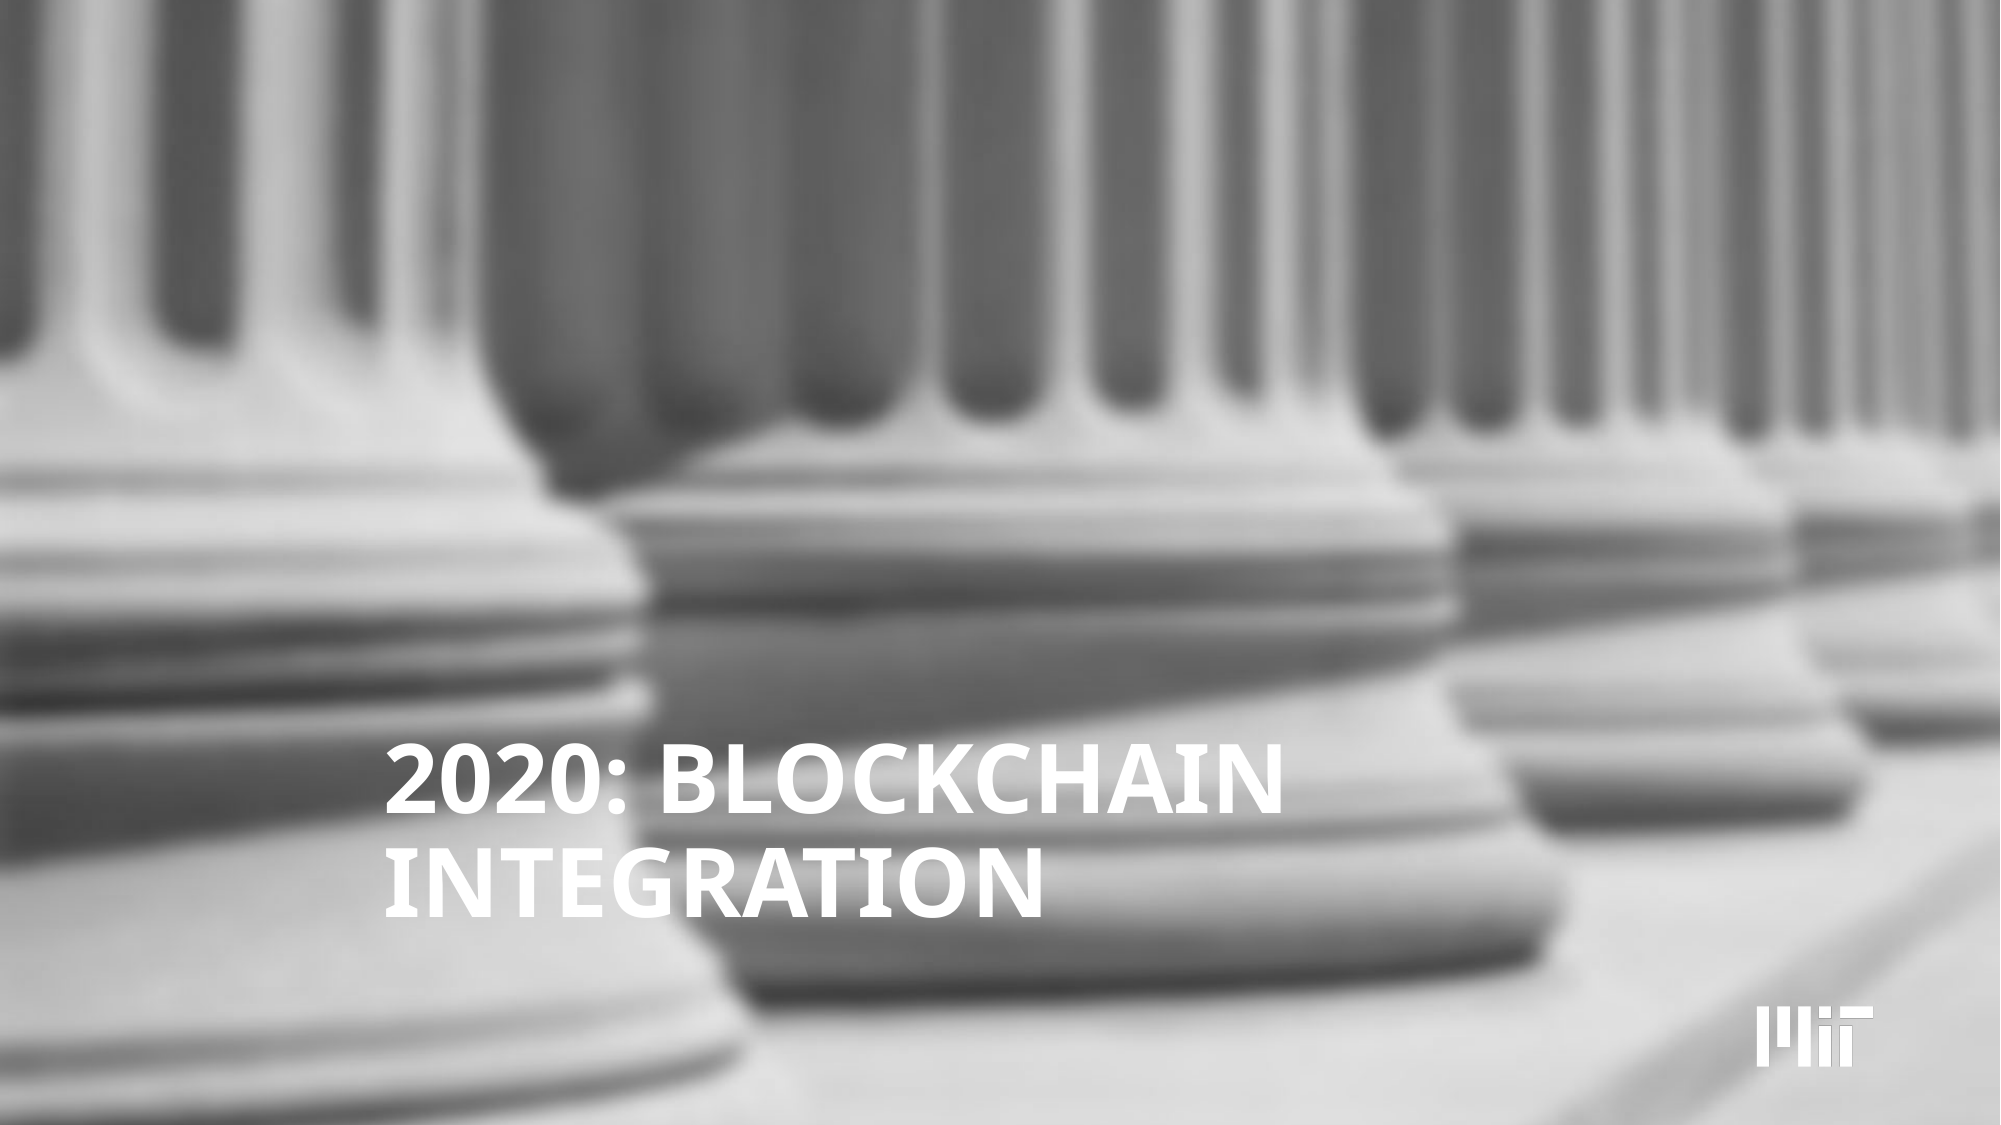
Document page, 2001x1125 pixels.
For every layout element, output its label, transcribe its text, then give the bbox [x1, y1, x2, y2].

title 2020: Blockchain Integration [368, 722, 1713, 947]
picture [1756, 960, 1888, 1084]
